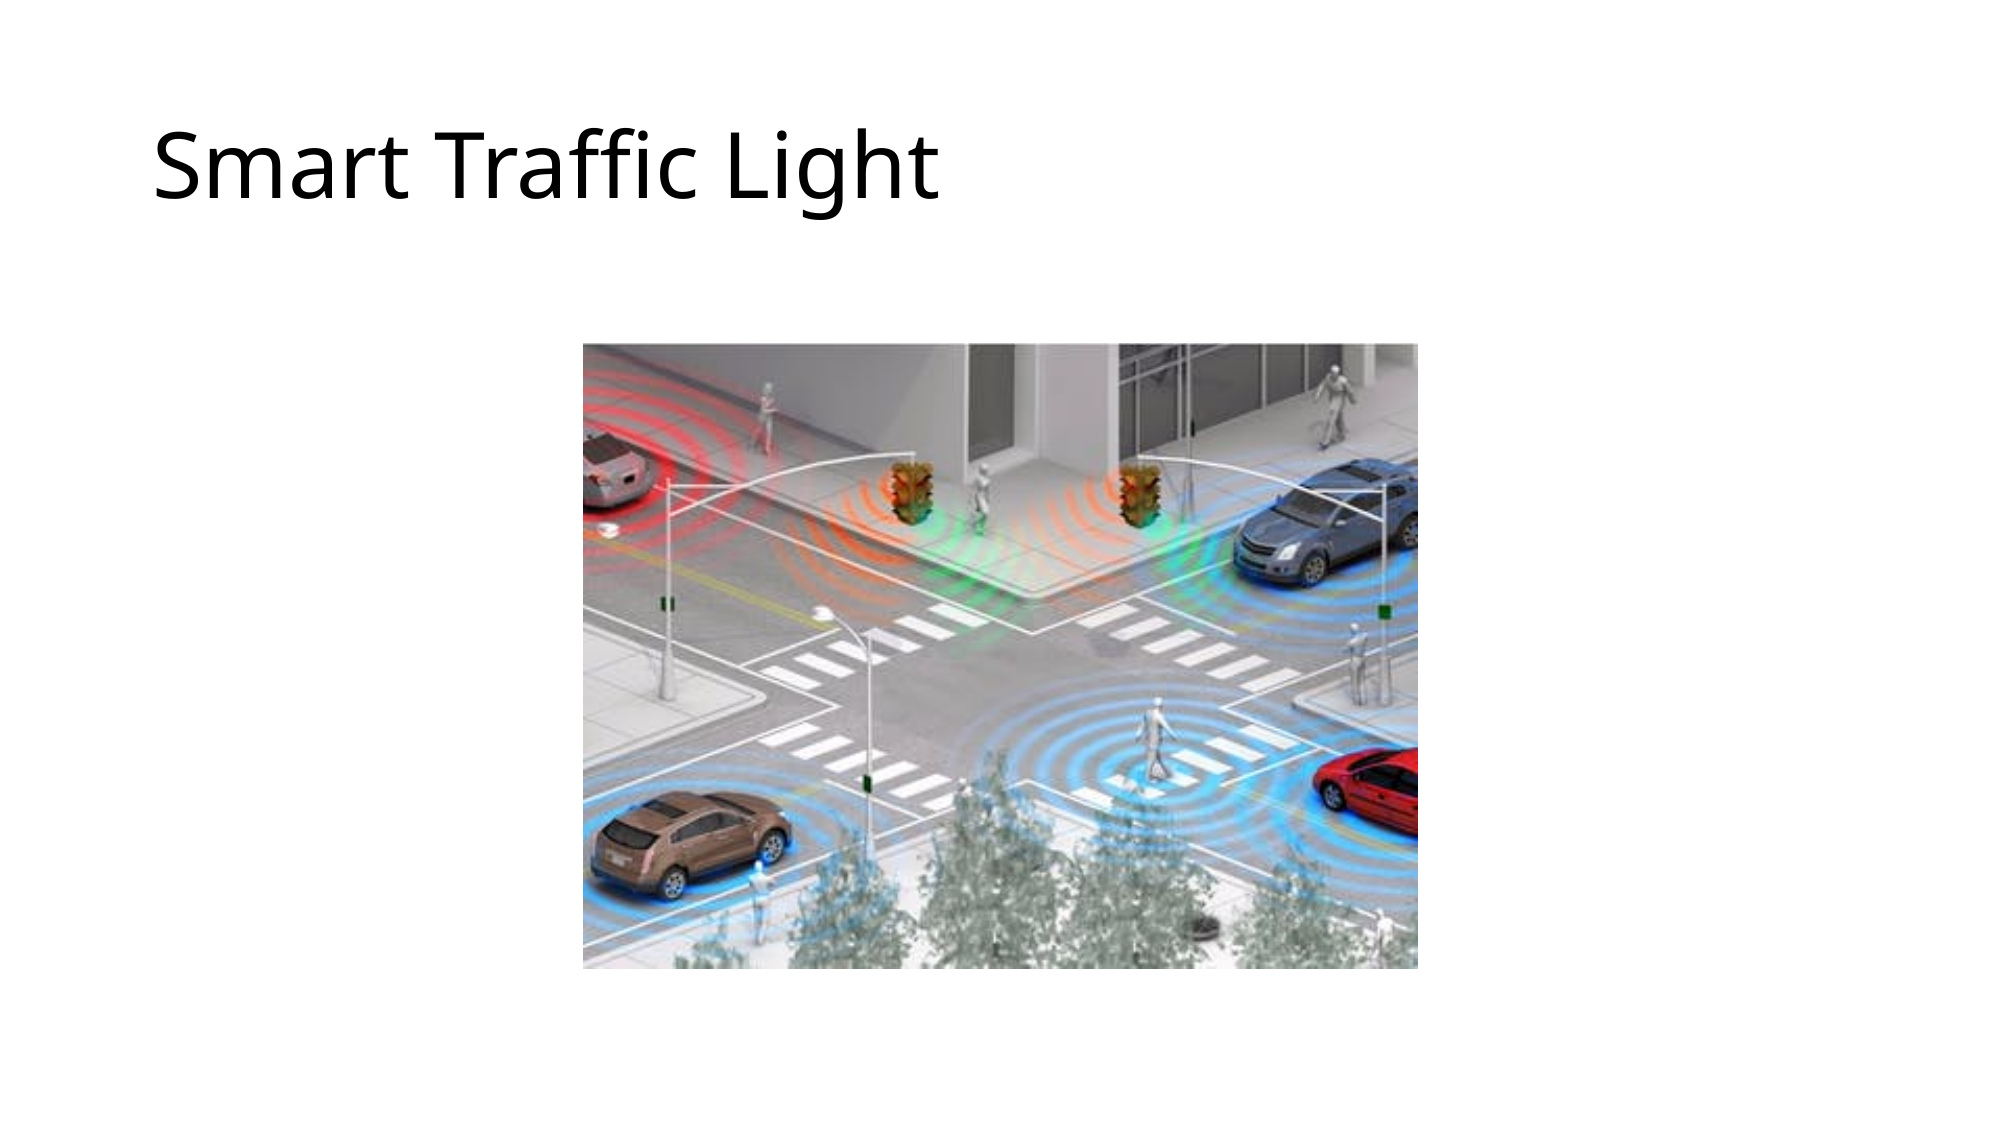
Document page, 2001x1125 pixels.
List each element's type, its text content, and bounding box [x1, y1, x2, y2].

title Smart Traffic Light [137, 59, 1863, 278]
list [583, 343, 1418, 969]
